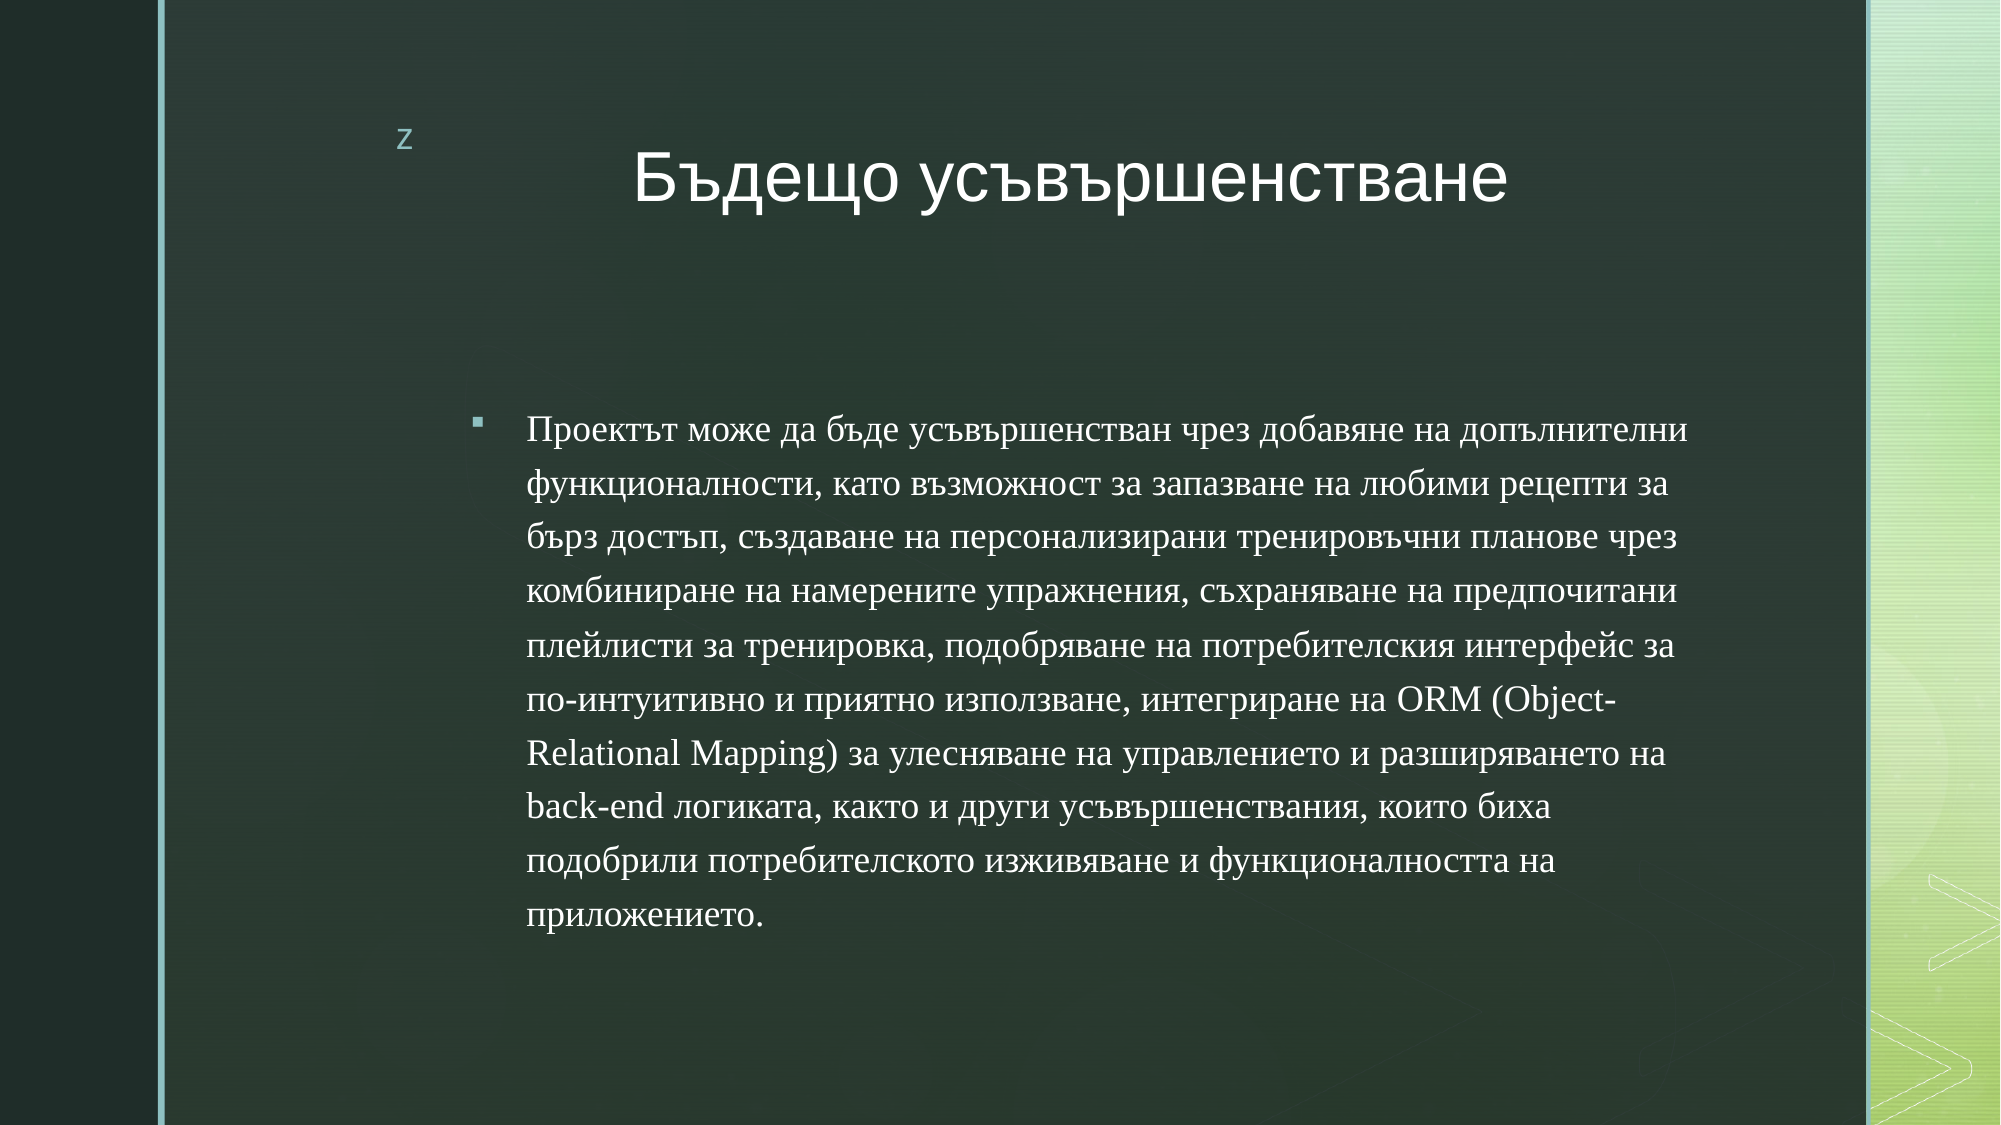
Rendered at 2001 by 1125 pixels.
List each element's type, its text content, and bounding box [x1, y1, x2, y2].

title Бъдещо усъвършенстване [428, 132, 1734, 310]
list Проектът може да бъде усъвършенстван чрез добавяне на допълнителни функционалности, като възможност за запазване на любими рецепти за бърз достъп, създаване на персонализирани тренировъчни планове чрез комбиниране на намерените упражнения, съхраняване на предпочитани плейлисти за тренировка, подобряване на потребителския интерфейс за по-интуитивно и приятно използване, интегриране на ORM (Object-Relational Mapping) за улесняване на управлението и разширяването на back-end логиката, както и други усъвършенствания, които биха подобрили потребителското изживяване и функционалността на приложението. [454, 336, 1734, 993]
picture [1871, 0, 2001, 1125]
